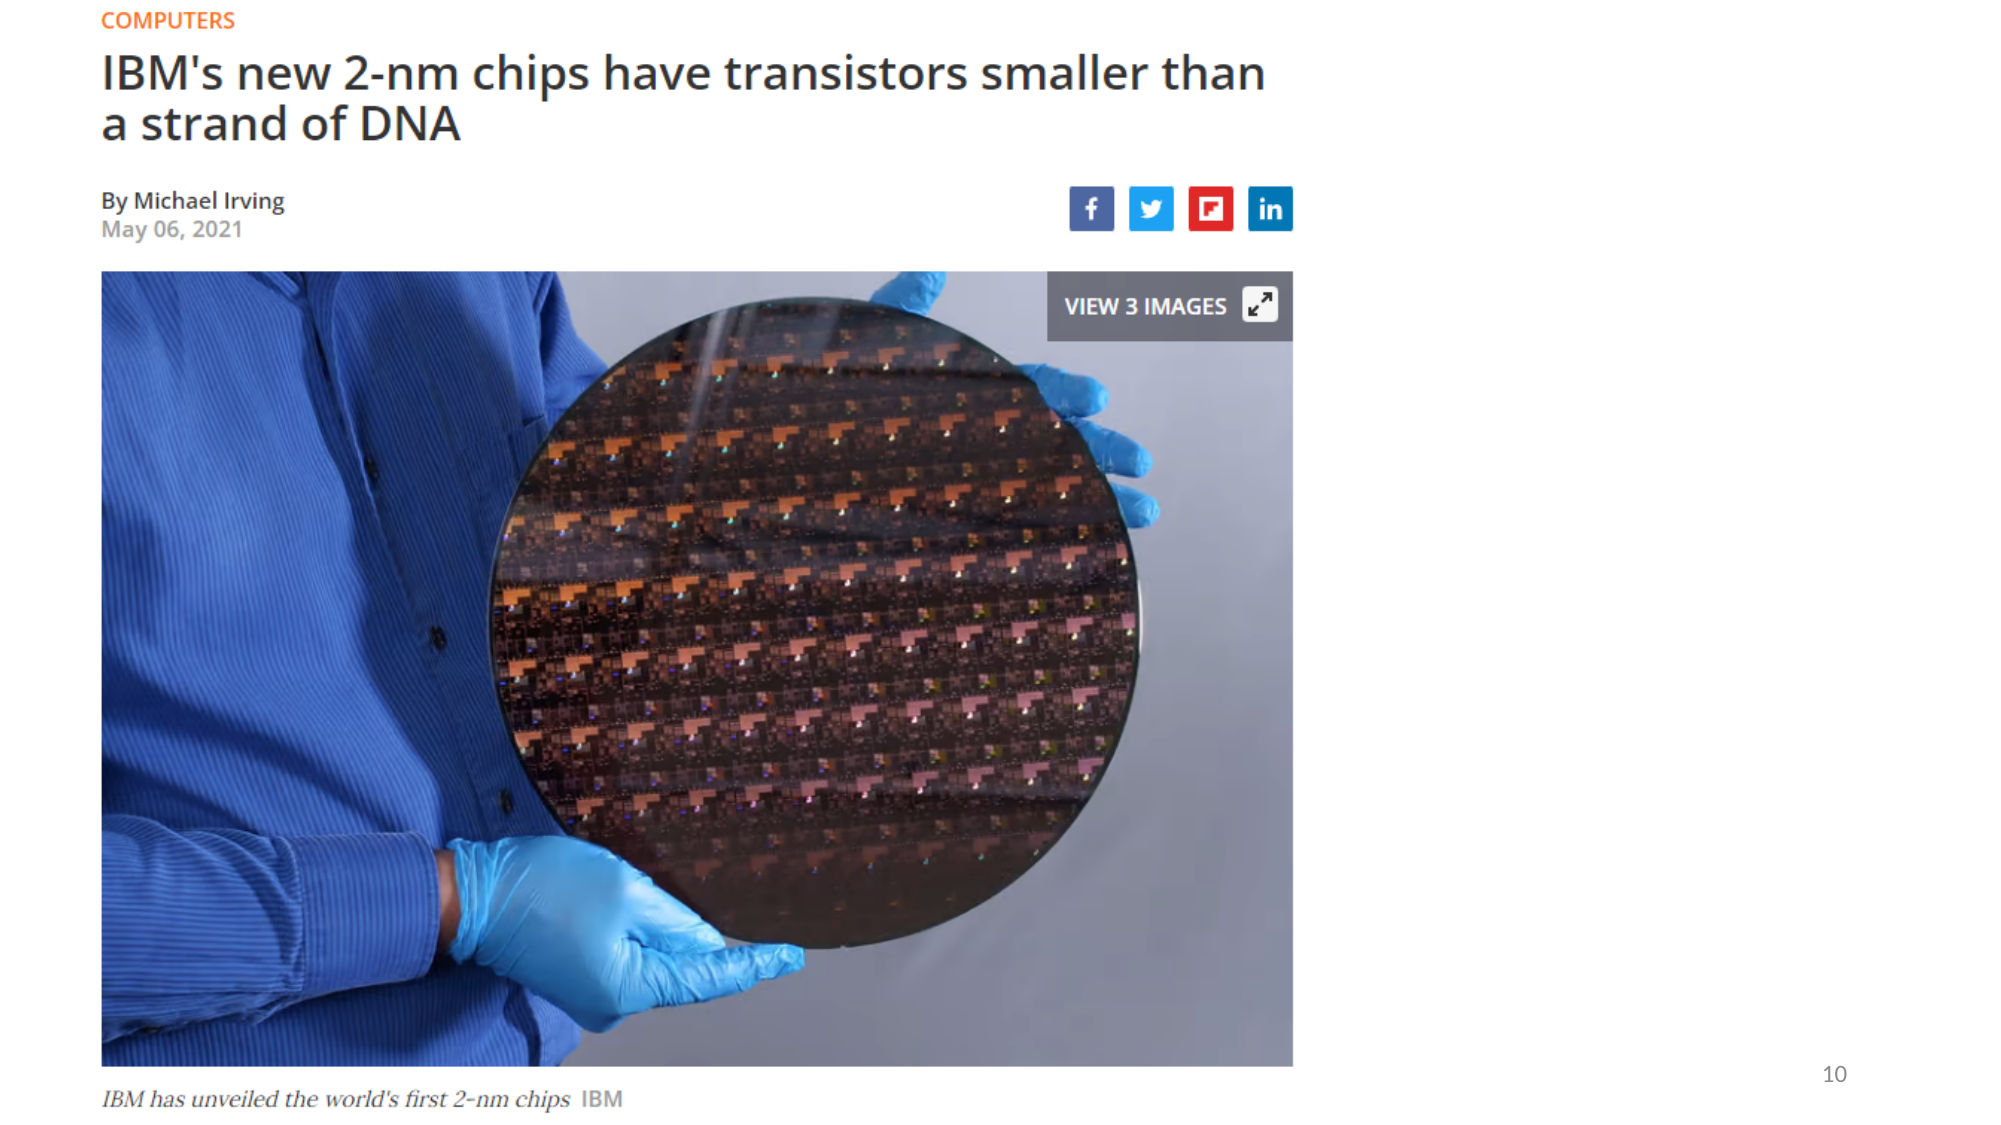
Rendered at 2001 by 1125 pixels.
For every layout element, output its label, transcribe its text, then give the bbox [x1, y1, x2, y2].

picture [90, 0, 1326, 1125]
slide_number 10 [1412, 1042, 1863, 1103]
